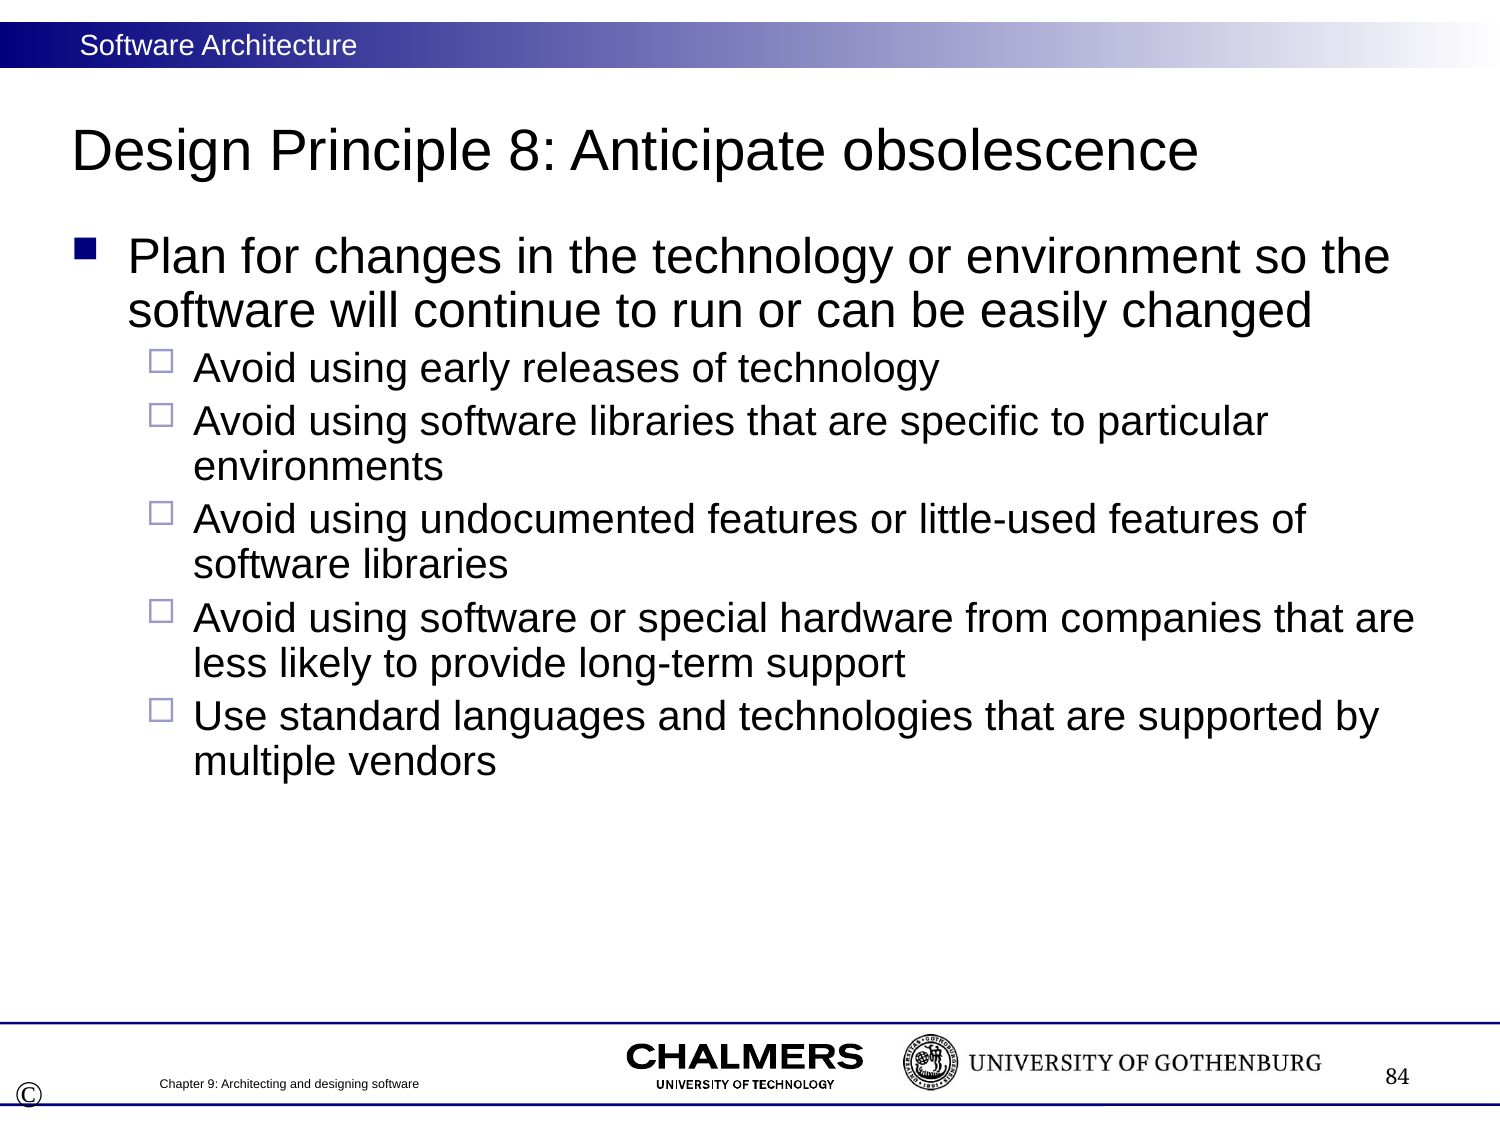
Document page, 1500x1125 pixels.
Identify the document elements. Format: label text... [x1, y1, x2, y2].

list Plan for changes in the technology or environment so the software will continue to run or can be easily changed Avoid using early releases of technology Avoid using software libraries that are specific to particular environments Avoid using undocumented features or little-used features of software libraries Avoid using software or special hardware from companies that are less likely to provide long-term support Use standard languages and technologies that are supported by multiple vendors [56, 222, 1460, 1007]
slide_number © Lethbridge/Laganière 2005 [0, 1062, 325, 1125]
slide_number 84 [1074, 1024, 1426, 1101]
title Design Principle 8: Anticipate obsolescence [56, 85, 1460, 210]
footer Chapter 9: Architecting and designing software [144, 1024, 1356, 1100]
